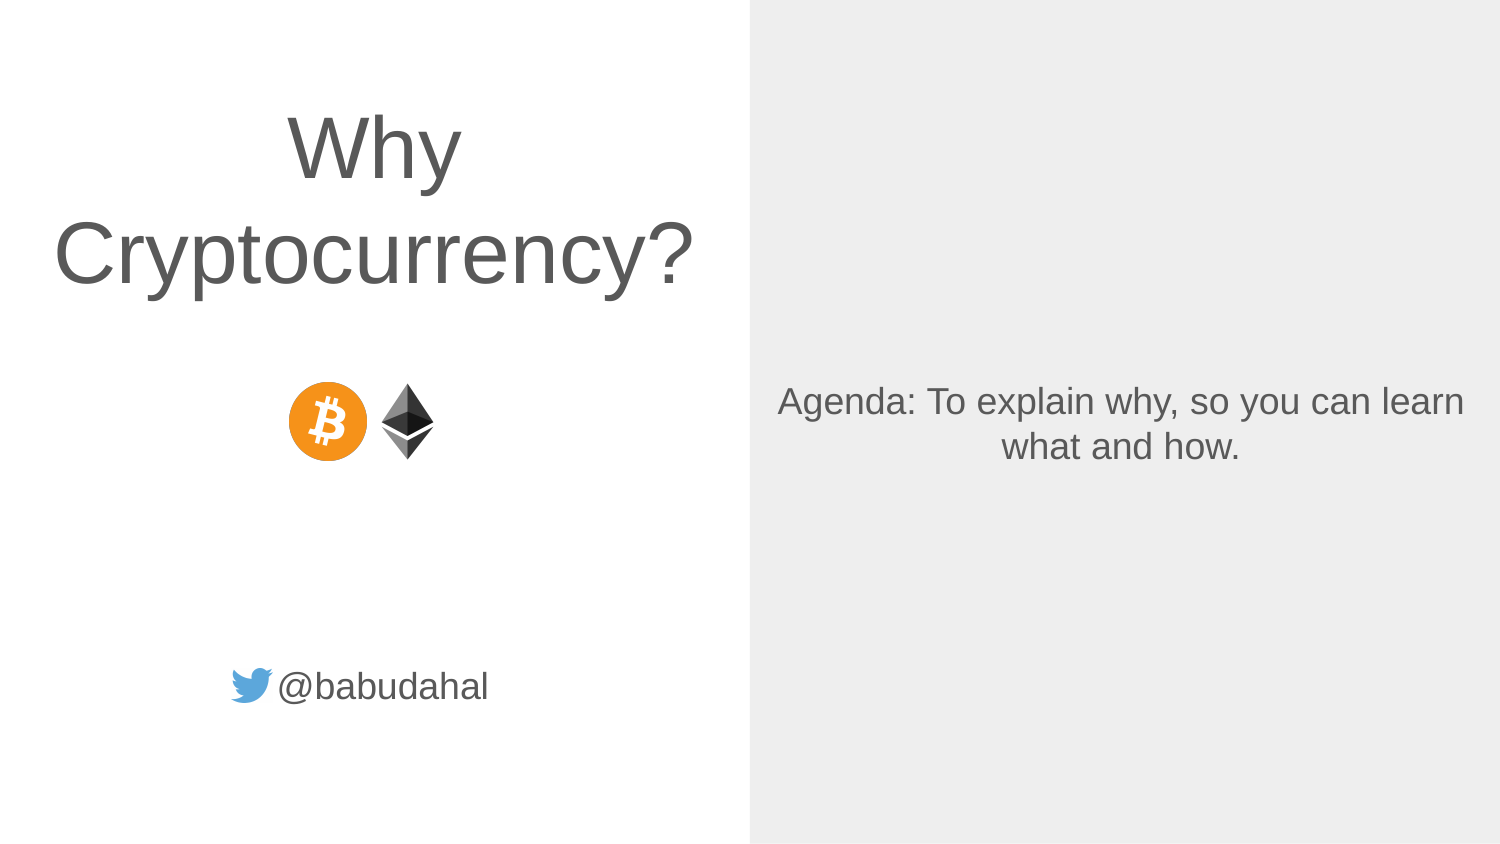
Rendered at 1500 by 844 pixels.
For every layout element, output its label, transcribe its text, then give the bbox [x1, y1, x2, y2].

title @babudahal [30, 646, 735, 816]
picture [380, 382, 436, 461]
text_box Agenda: To explain why, so you can learn what and how. [760, 121, 1482, 722]
picture [288, 382, 368, 461]
title Why Cryptocurrency? [30, 49, 719, 343]
picture [230, 668, 273, 703]
